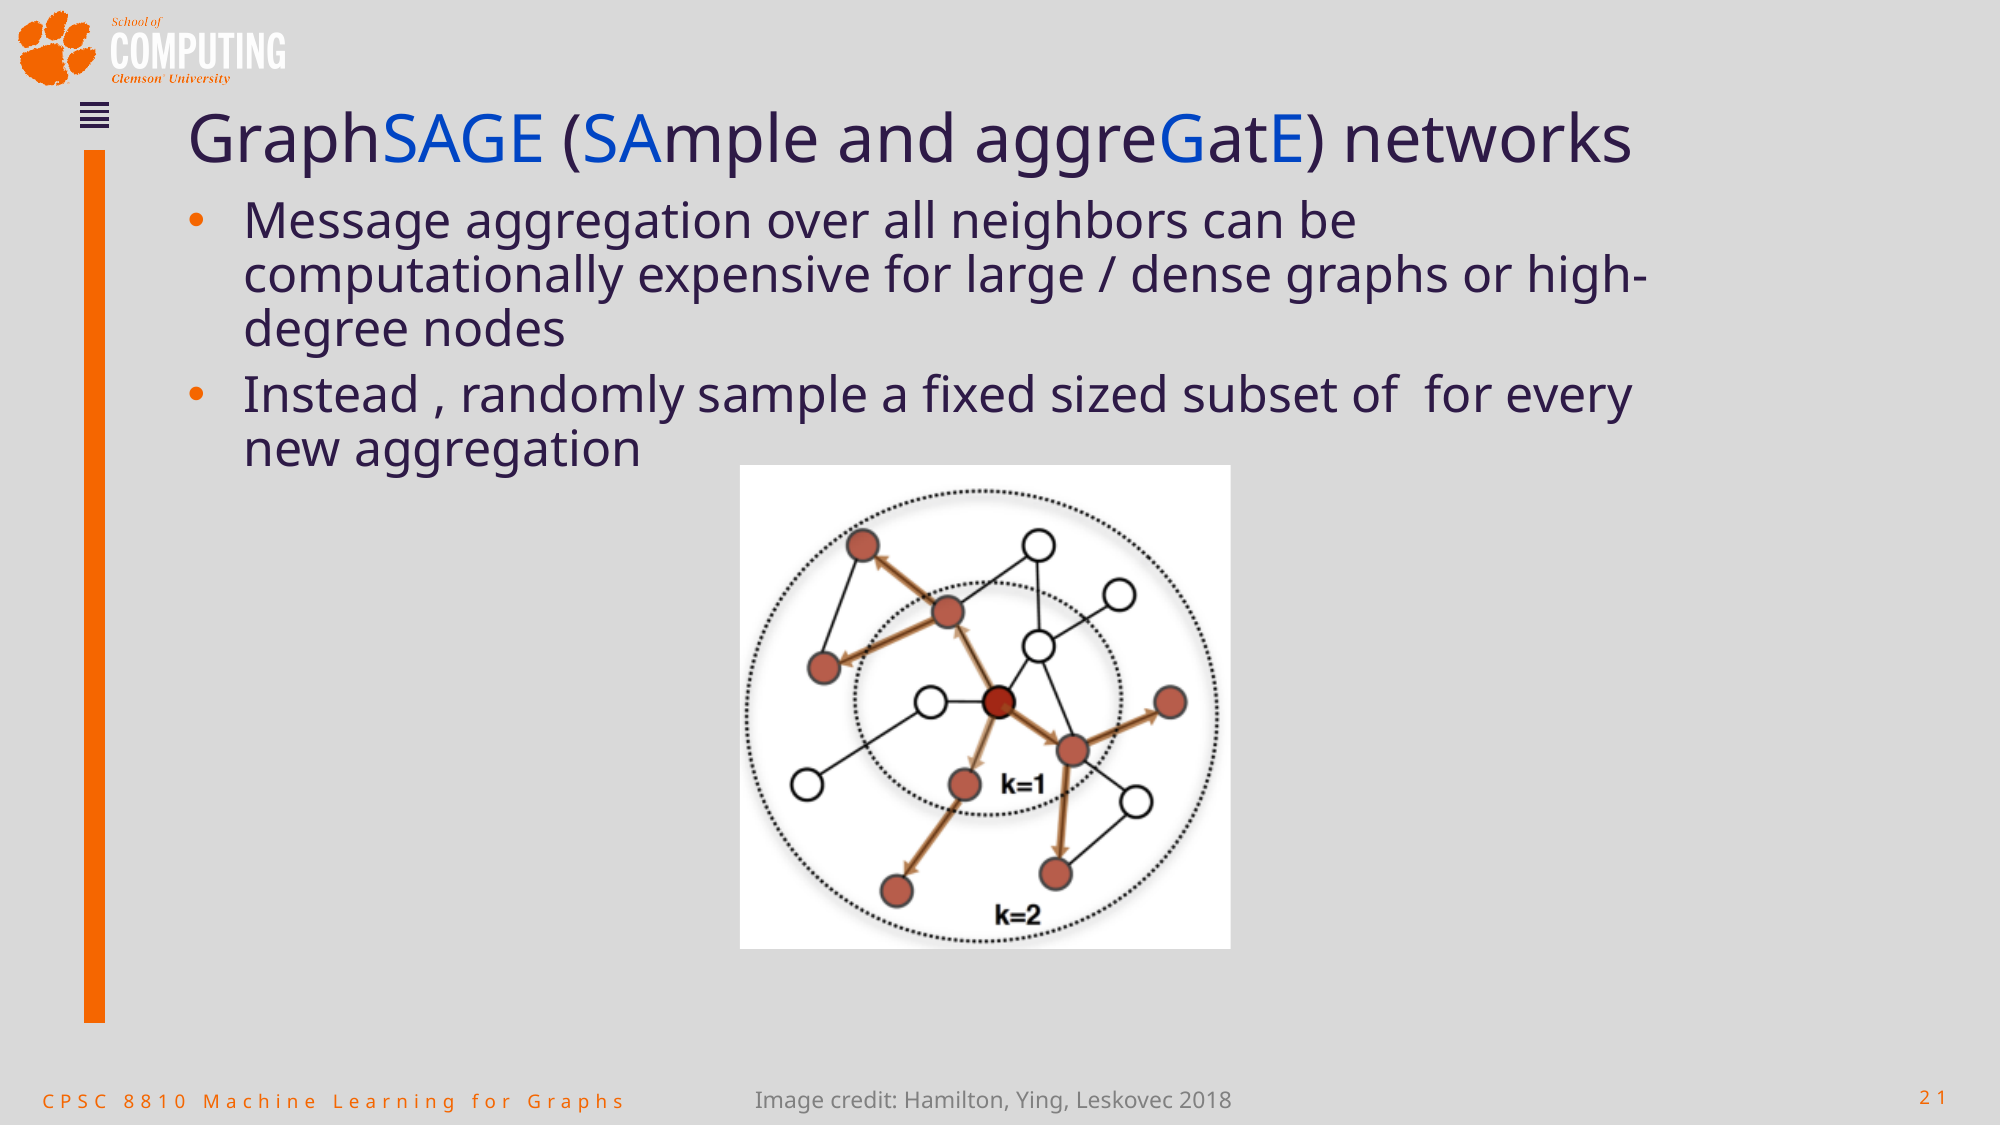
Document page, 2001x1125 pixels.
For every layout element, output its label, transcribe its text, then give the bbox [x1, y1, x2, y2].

picture [739, 465, 1231, 949]
picture [18, 10, 285, 86]
text_box Image credit: Hamilton, Ying, Leskovec 2018 [740, 1078, 1248, 1121]
title GraphSAGE (SAmple and aggreGatE) networks [187, 104, 1913, 178]
